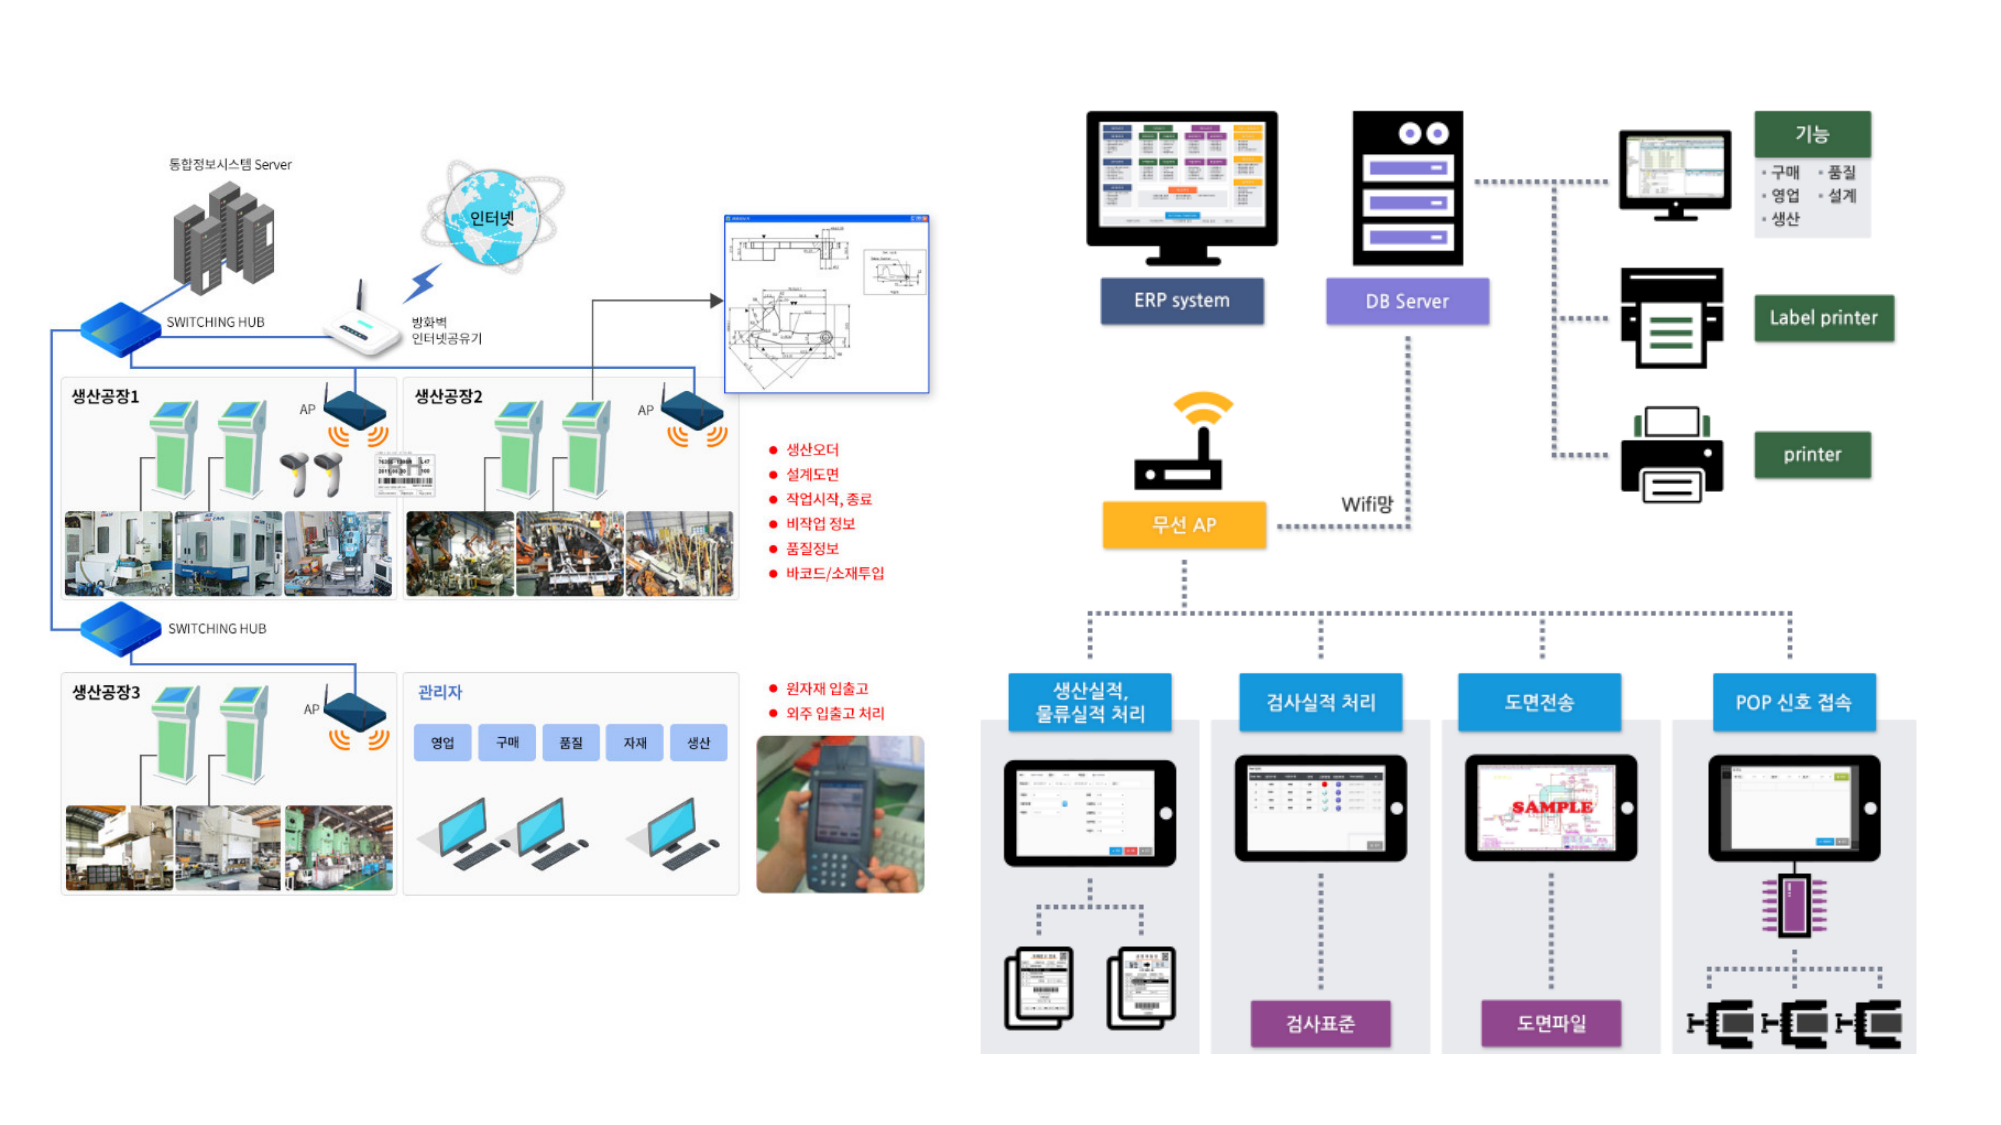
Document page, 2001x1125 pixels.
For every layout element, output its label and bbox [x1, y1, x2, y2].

picture [974, 94, 1927, 1054]
picture [11, 143, 965, 909]
